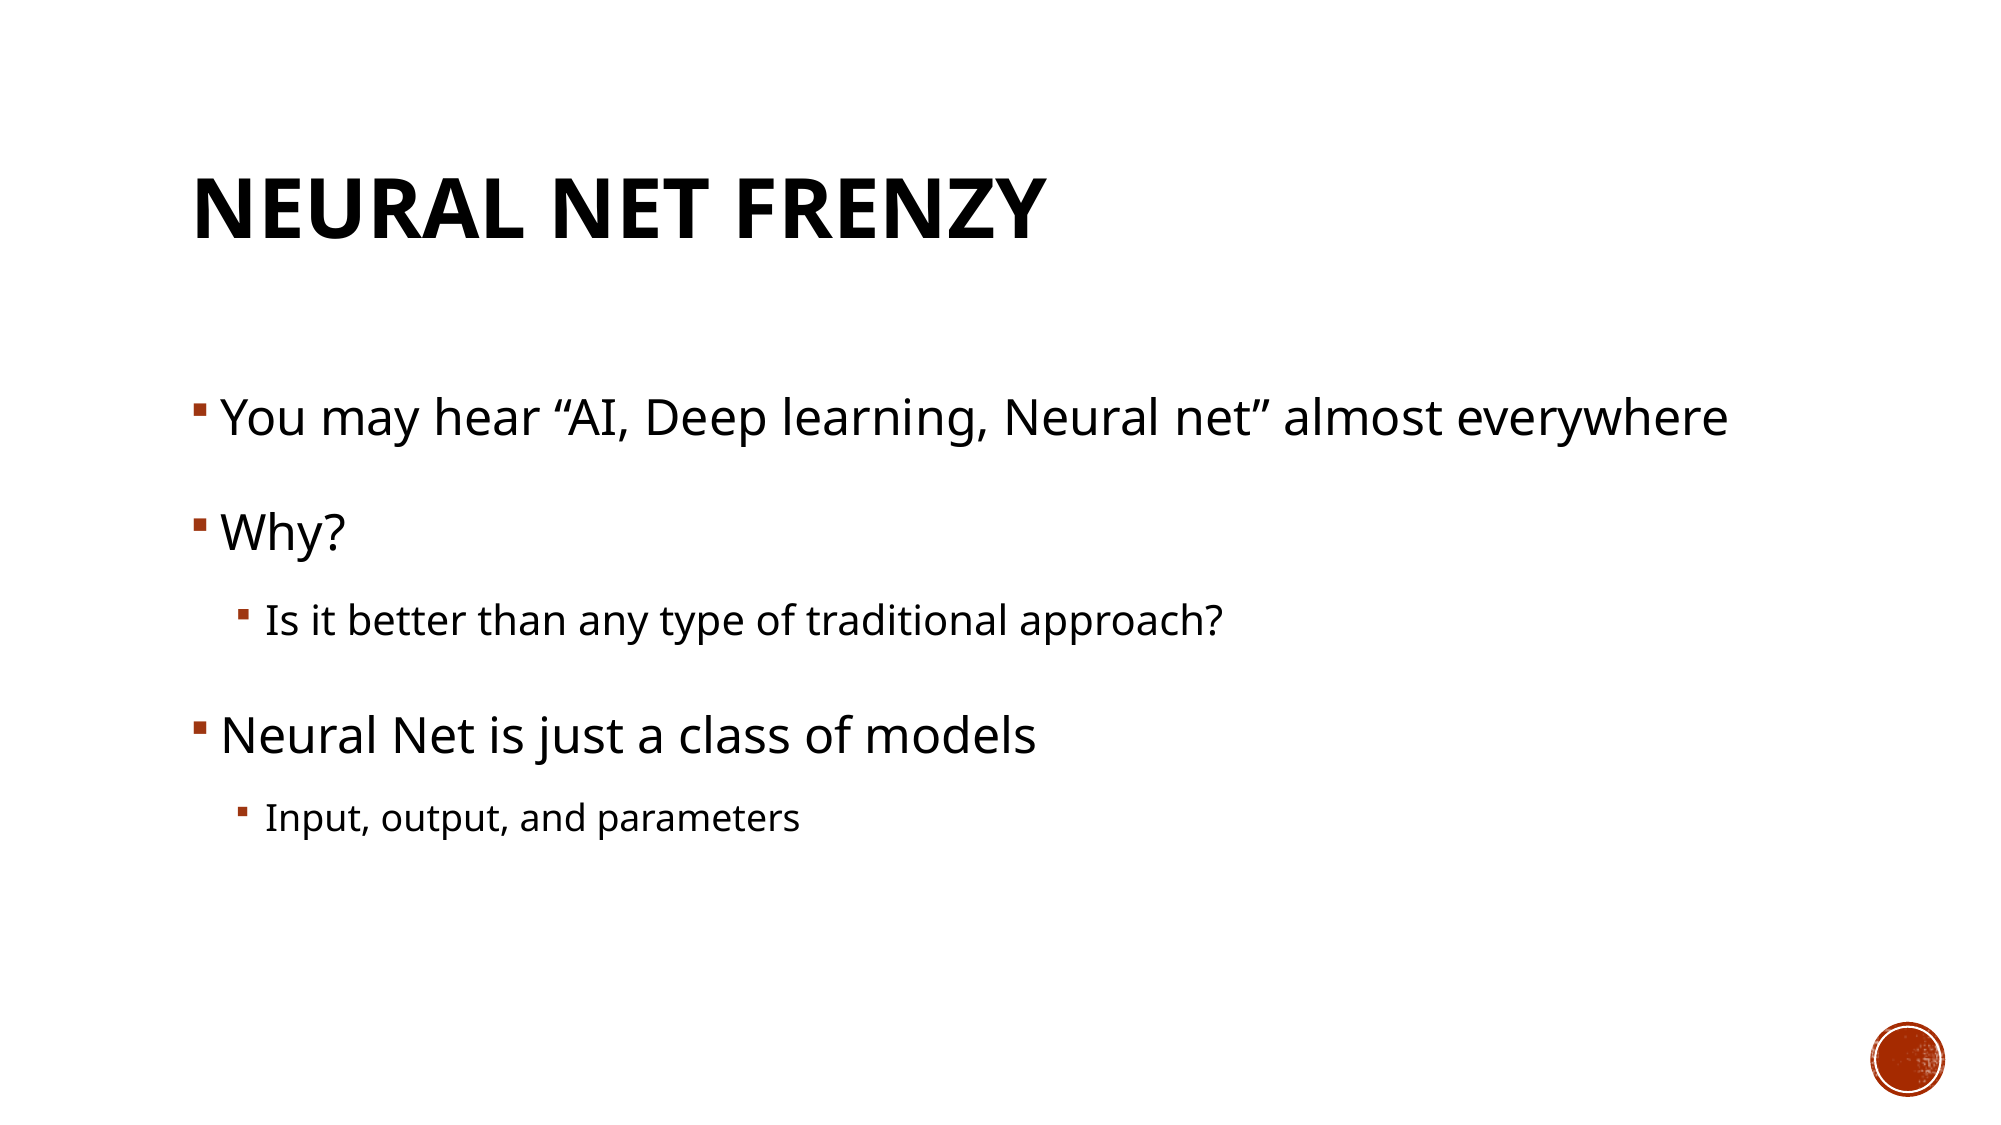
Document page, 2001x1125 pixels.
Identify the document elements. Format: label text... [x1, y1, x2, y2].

list You may hear “AI, Deep learning, Neural net” almost everywhere Why? Is it better than any type of traditional approach? Neural Net is just a class of models Input, output, and parameters [175, 348, 1826, 1013]
title Neural Net Frenzy [175, 79, 1826, 344]
